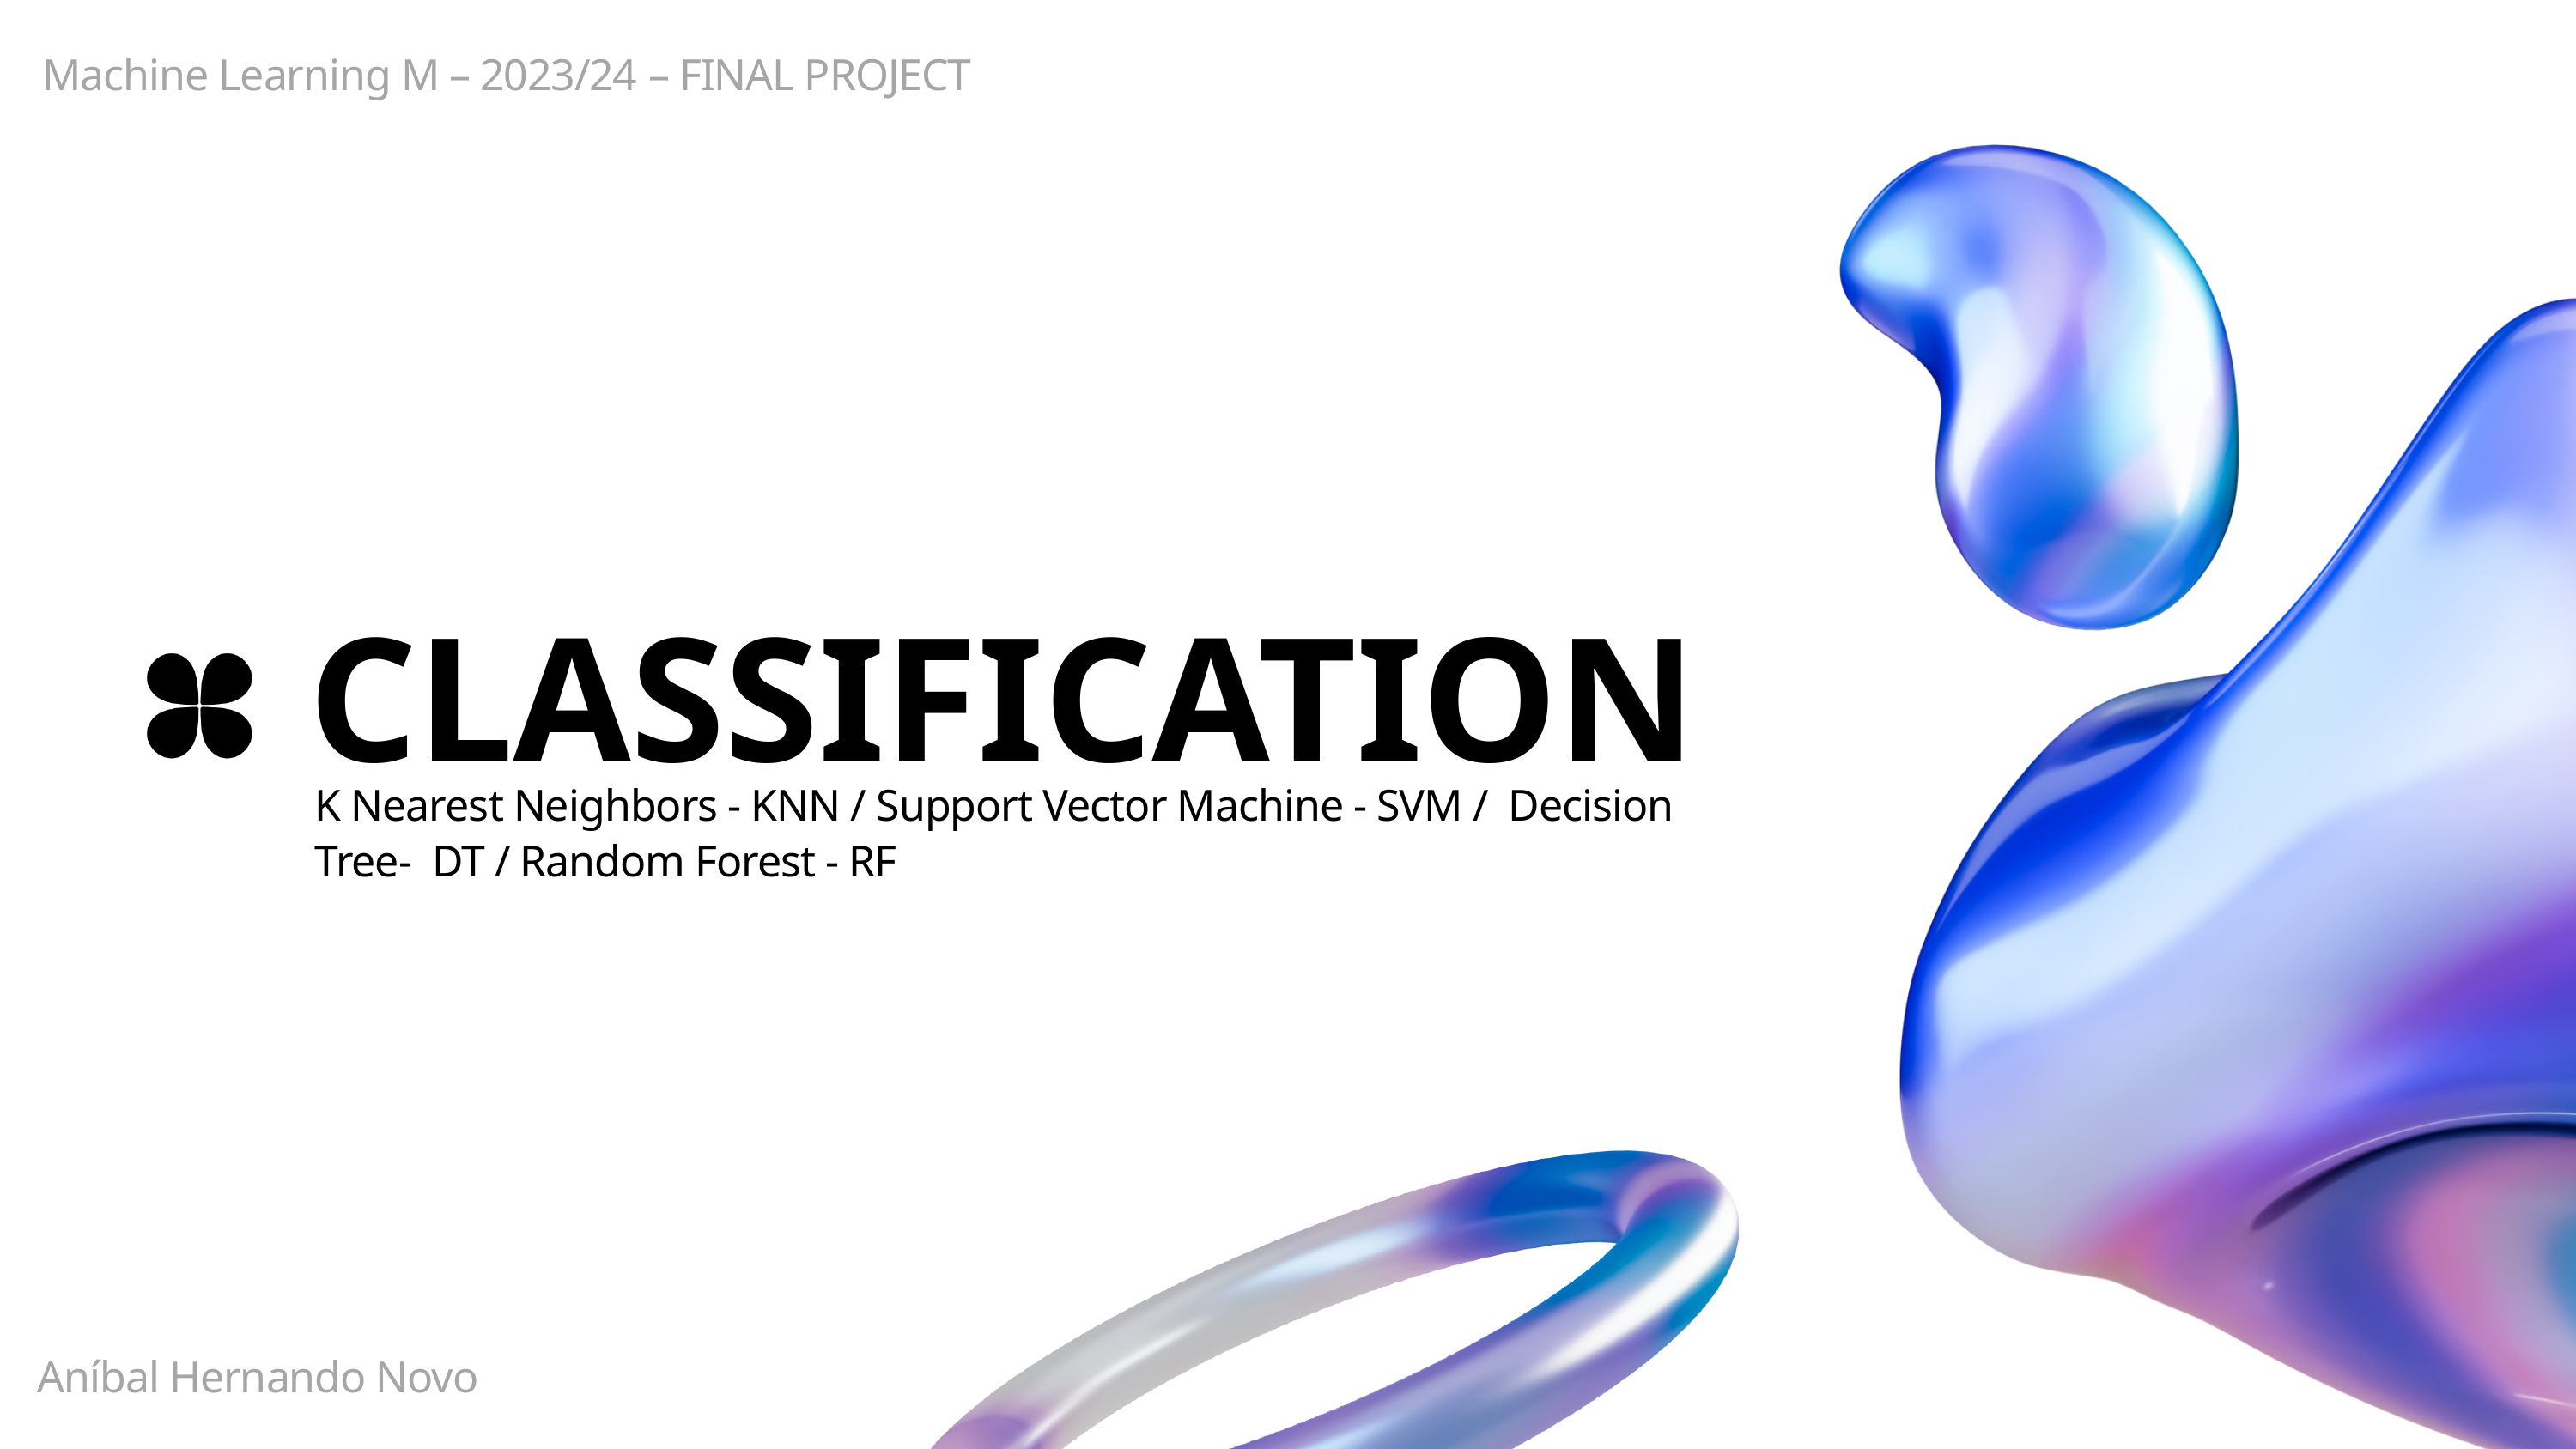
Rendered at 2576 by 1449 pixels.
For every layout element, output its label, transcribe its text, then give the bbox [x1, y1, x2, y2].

text_box Machine Learning M – 2023/24 – FINAL PROJECT [42, 46, 2086, 100]
text_box K Nearest Neighbors - KNN / Support Vector Machine - SVM / Decision Tree- DT / Random Forest - RF [314, 773, 1771, 886]
text_box Aníbal Hernando Novo [37, 1349, 2081, 1402]
text_box [897, 1402, 1740, 1449]
text_box CLASSIFICATION [308, 646, 1814, 797]
text_box [1839, 144, 2576, 1449]
text_box [131, 638, 267, 773]
text_box [897, 1150, 1740, 1349]
